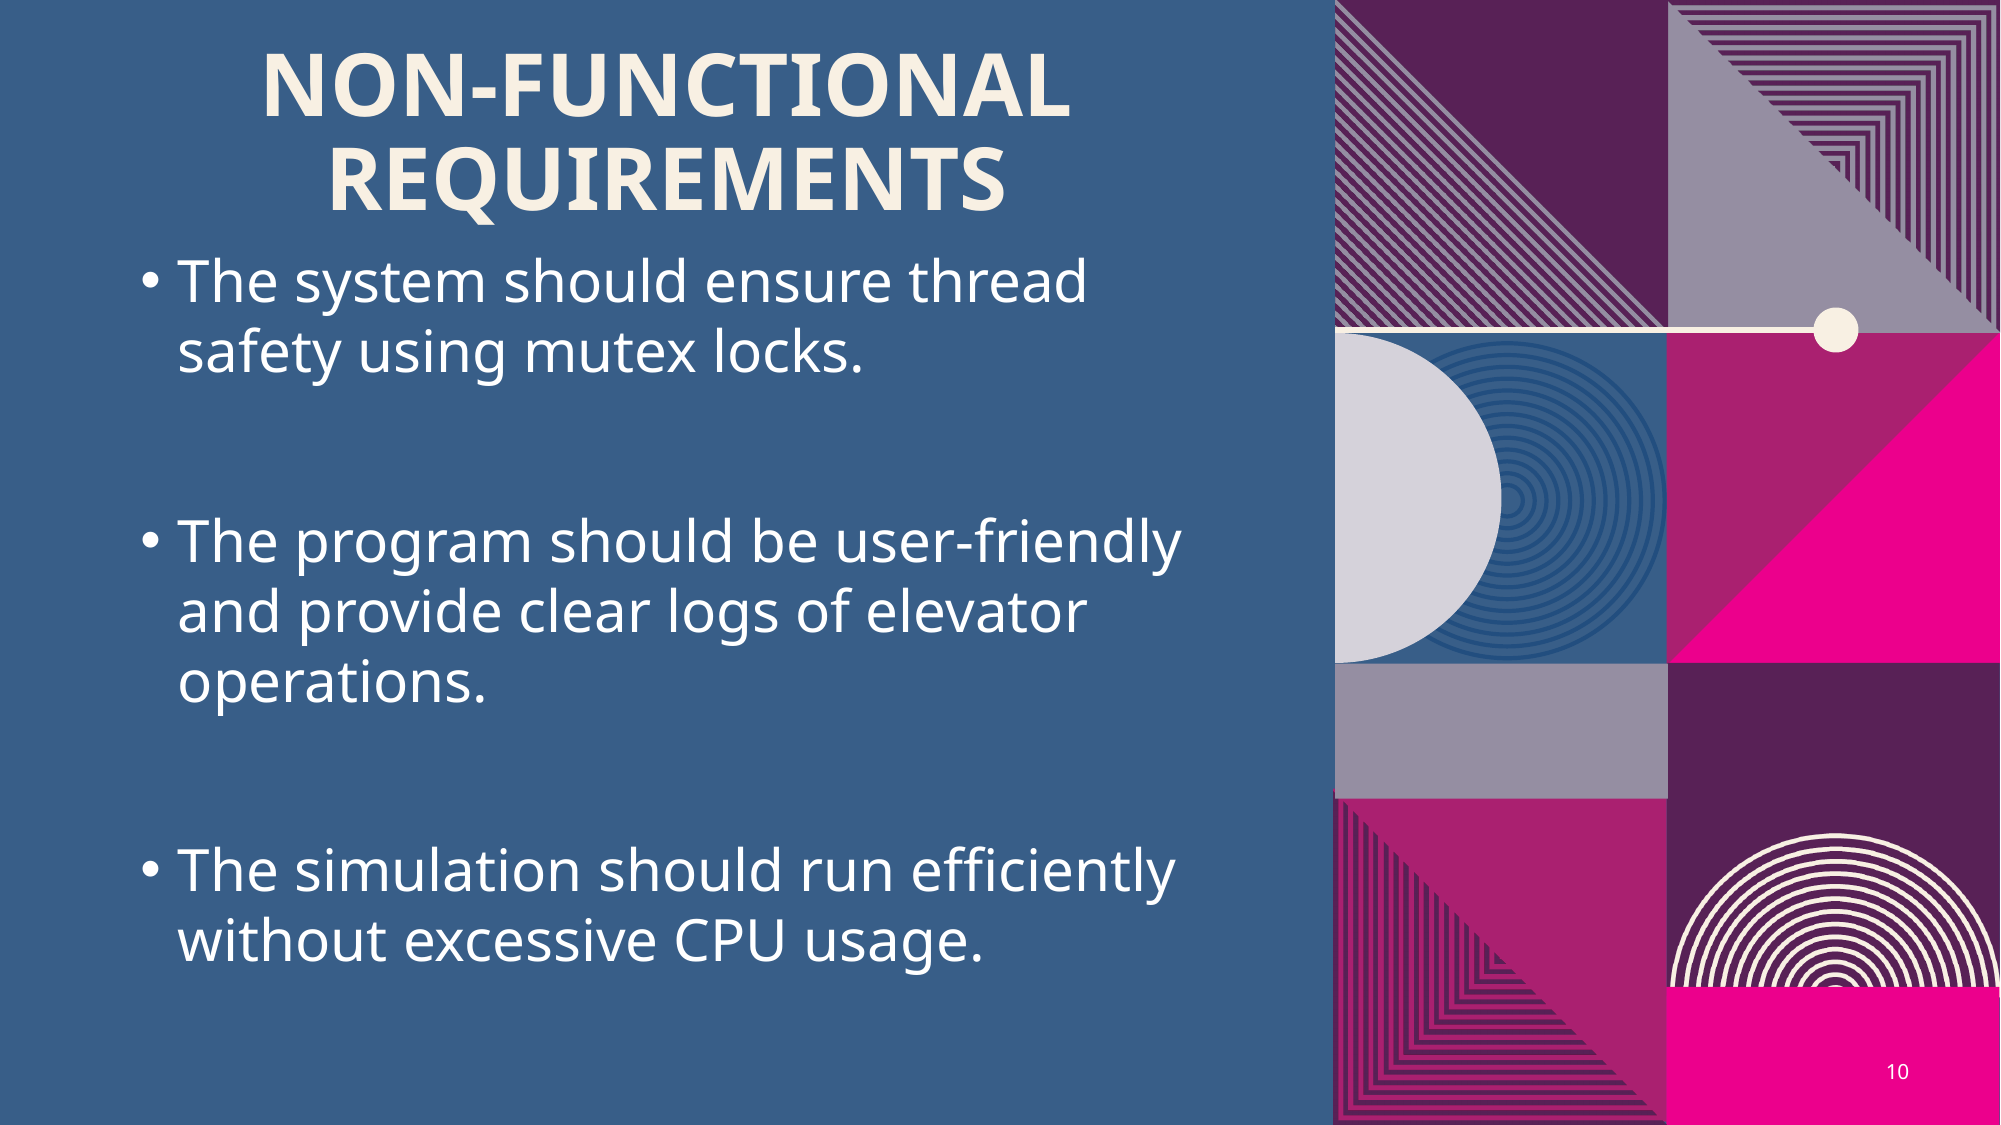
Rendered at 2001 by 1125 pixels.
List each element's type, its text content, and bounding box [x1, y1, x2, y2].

picture [1669, 833, 2001, 998]
slide_number 10 [1849, 1042, 1925, 1103]
picture [1335, 0, 2001, 333]
text_box The system should ensure thread safety using mutex locks. The program should be user-friendly and provide clear logs of elevator operations. The simulation should run efficiently without excessive CPU usage. [125, 237, 1208, 1002]
title Non-Functional Requirements [0, 33, 1334, 238]
picture [1333, 791, 1667, 1125]
